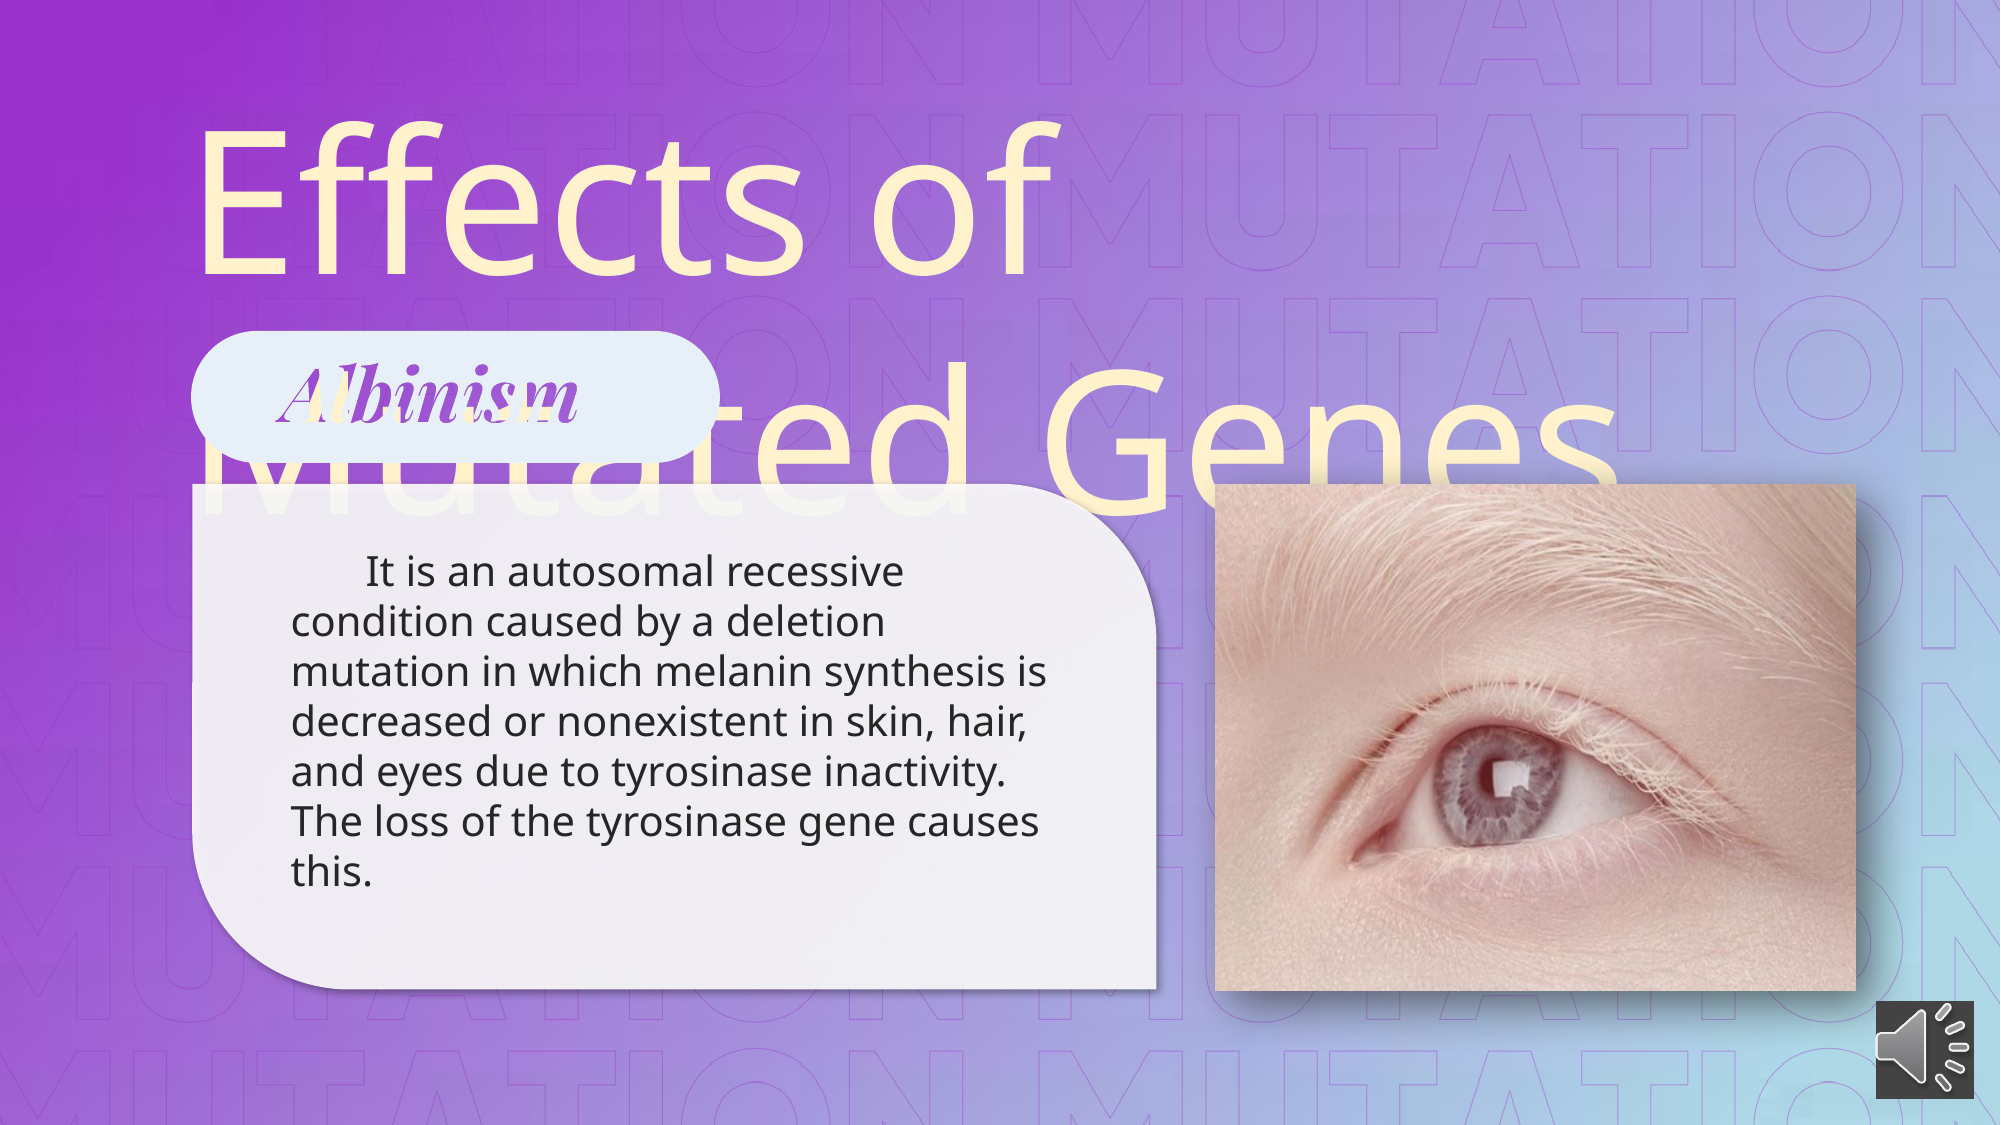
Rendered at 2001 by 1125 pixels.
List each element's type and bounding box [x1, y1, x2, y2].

text_box [192, 483, 1157, 990]
picture [0, 0, 2000, 1125]
